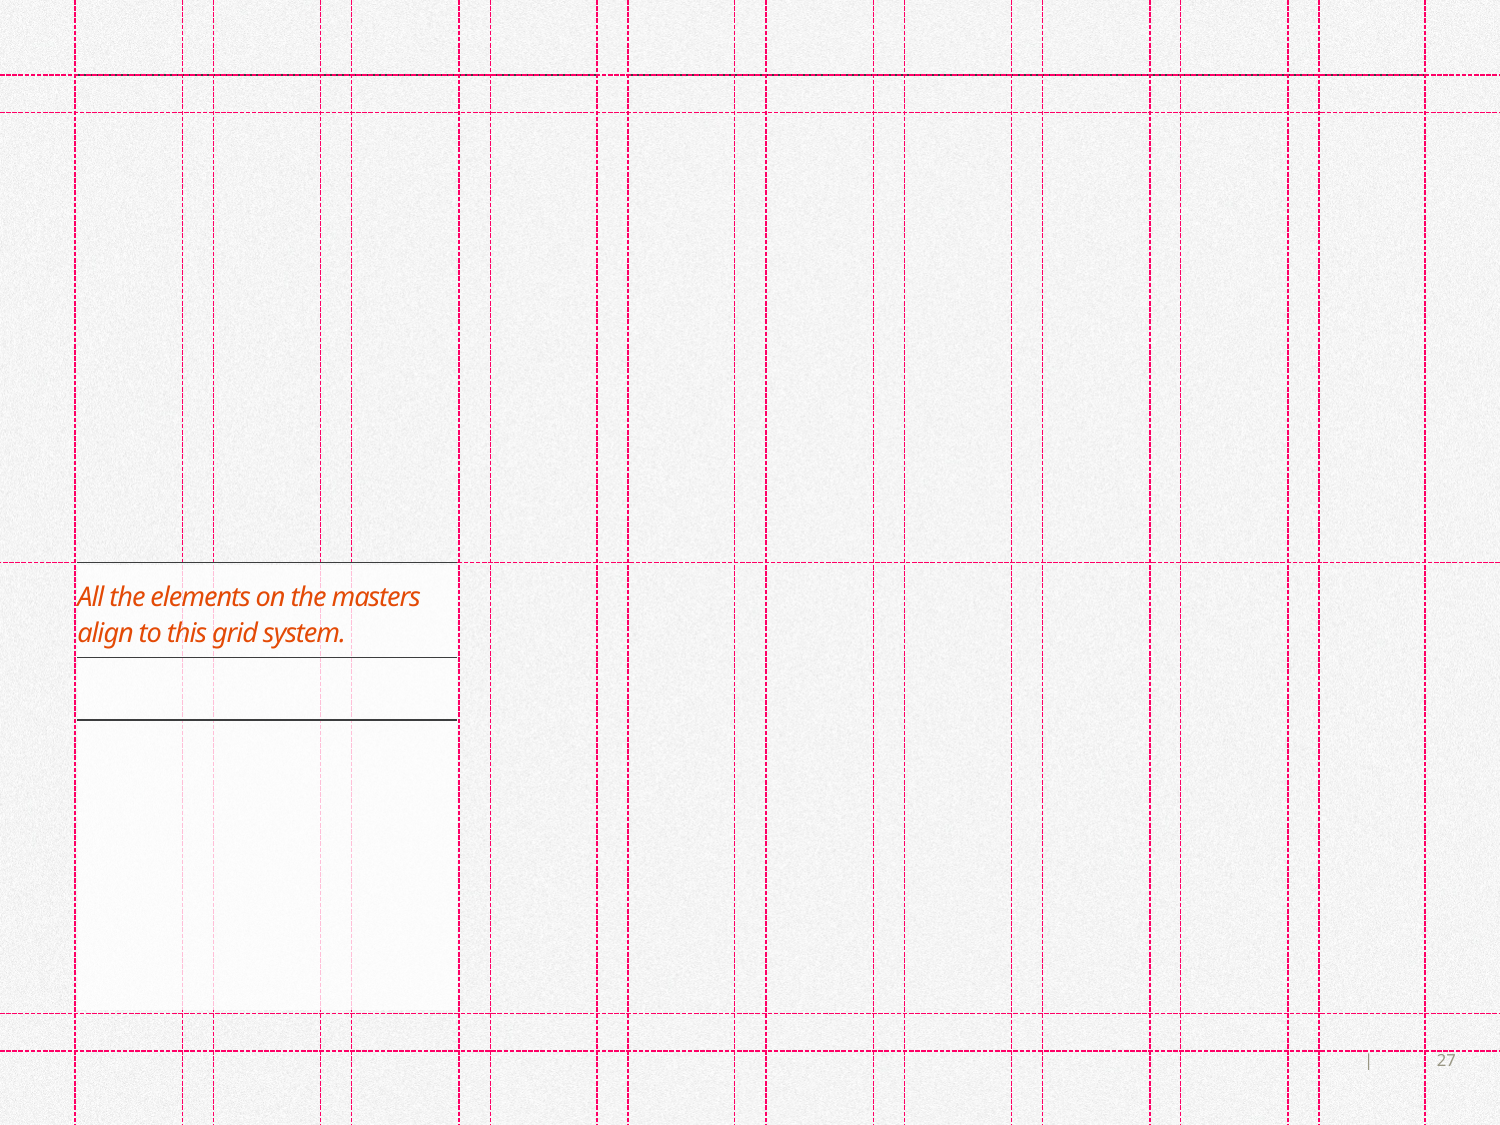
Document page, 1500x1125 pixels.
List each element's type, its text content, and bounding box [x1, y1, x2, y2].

table_cell [77, 658, 457, 719]
table_header All the elements on the masters align to this grid system. [77, 563, 457, 657]
text_box [75, 563, 460, 1012]
picture [0, 0, 1500, 1125]
